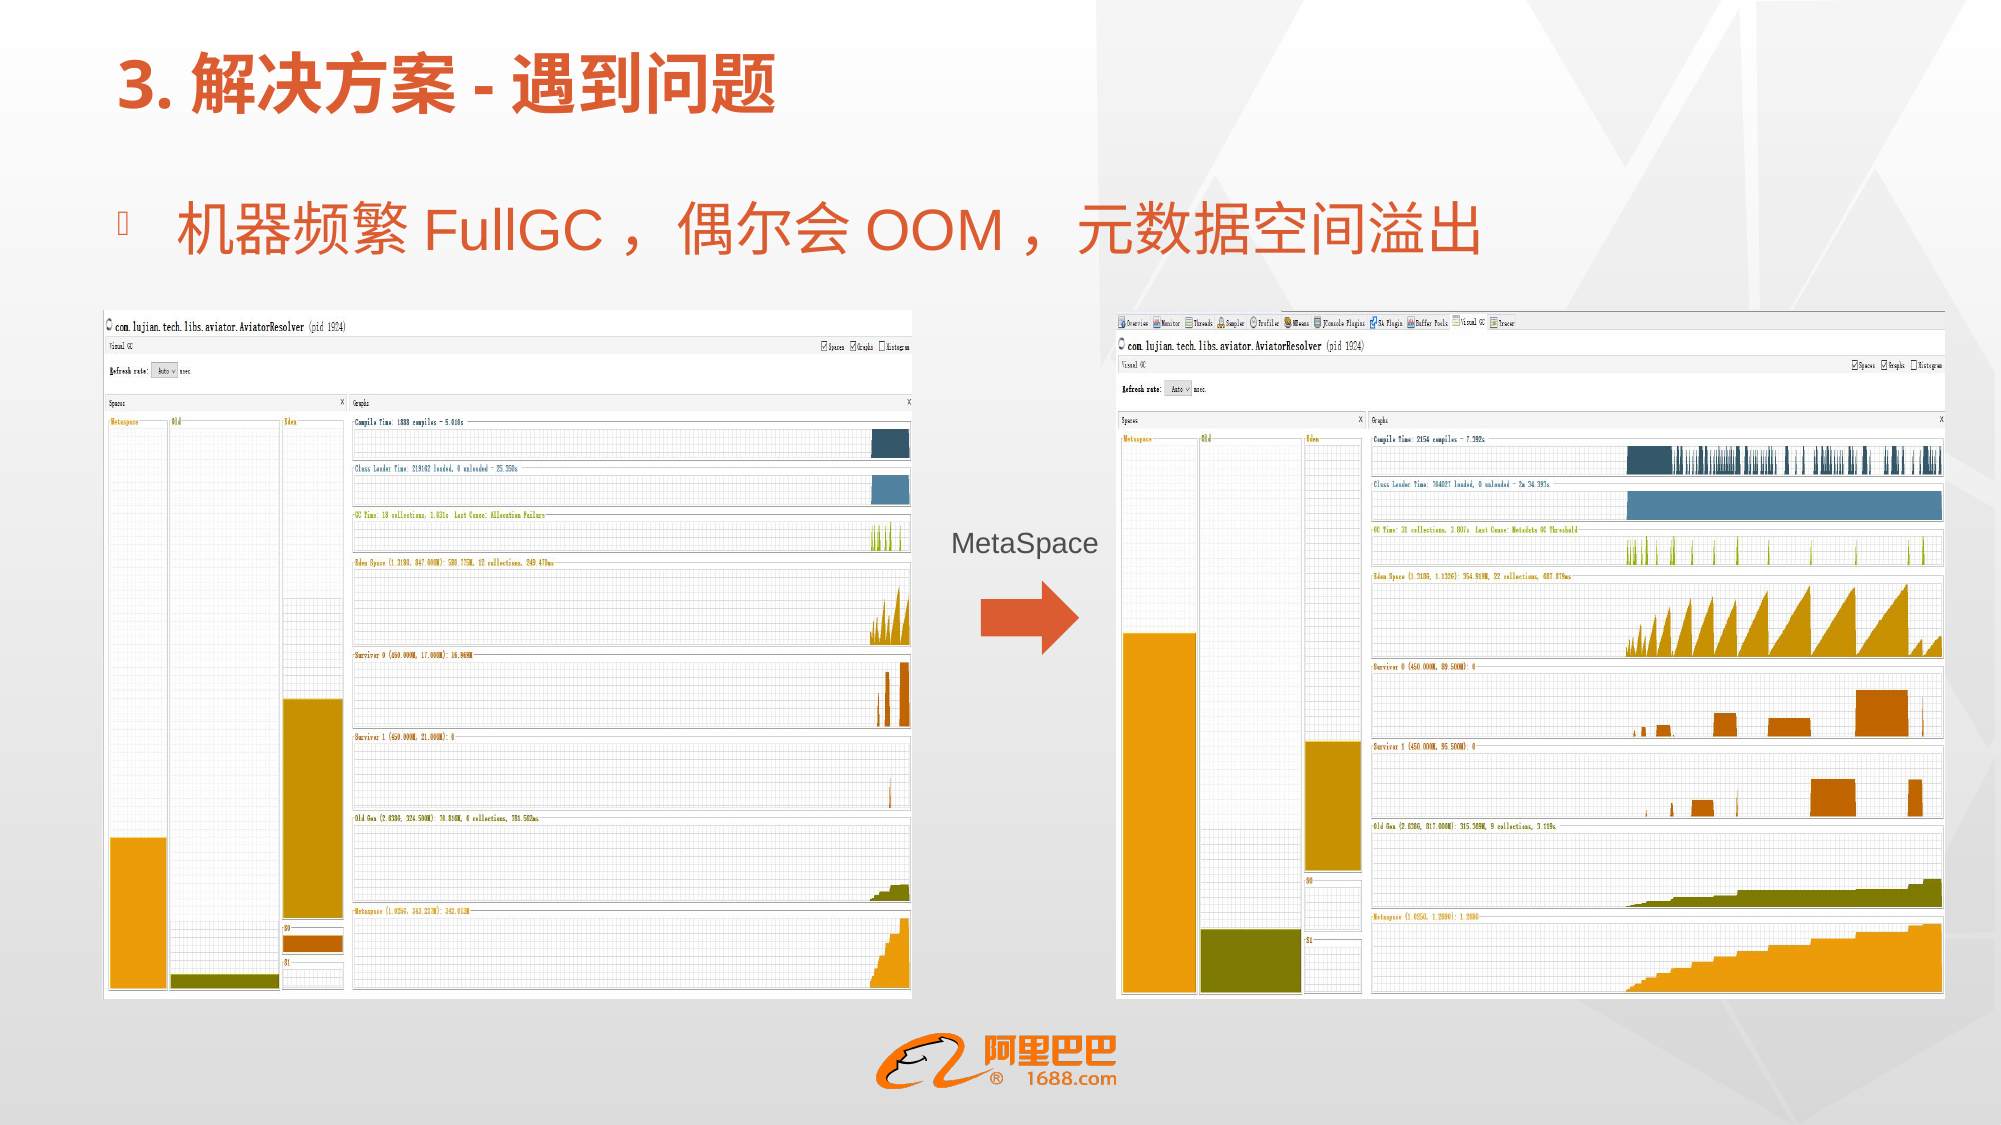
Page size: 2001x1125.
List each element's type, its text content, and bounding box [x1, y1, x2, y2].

list 机器频繁FullGC，偶尔会OOM，元数据空间溢出 [102, 177, 1900, 1033]
picture [1116, 310, 1945, 999]
picture [876, 1033, 1116, 1089]
text_box MetaSpace [936, 506, 1116, 568]
title 3.解决方案-遇到问题 [102, 22, 1900, 153]
picture [102, 310, 912, 999]
text_box [979, 578, 1081, 658]
